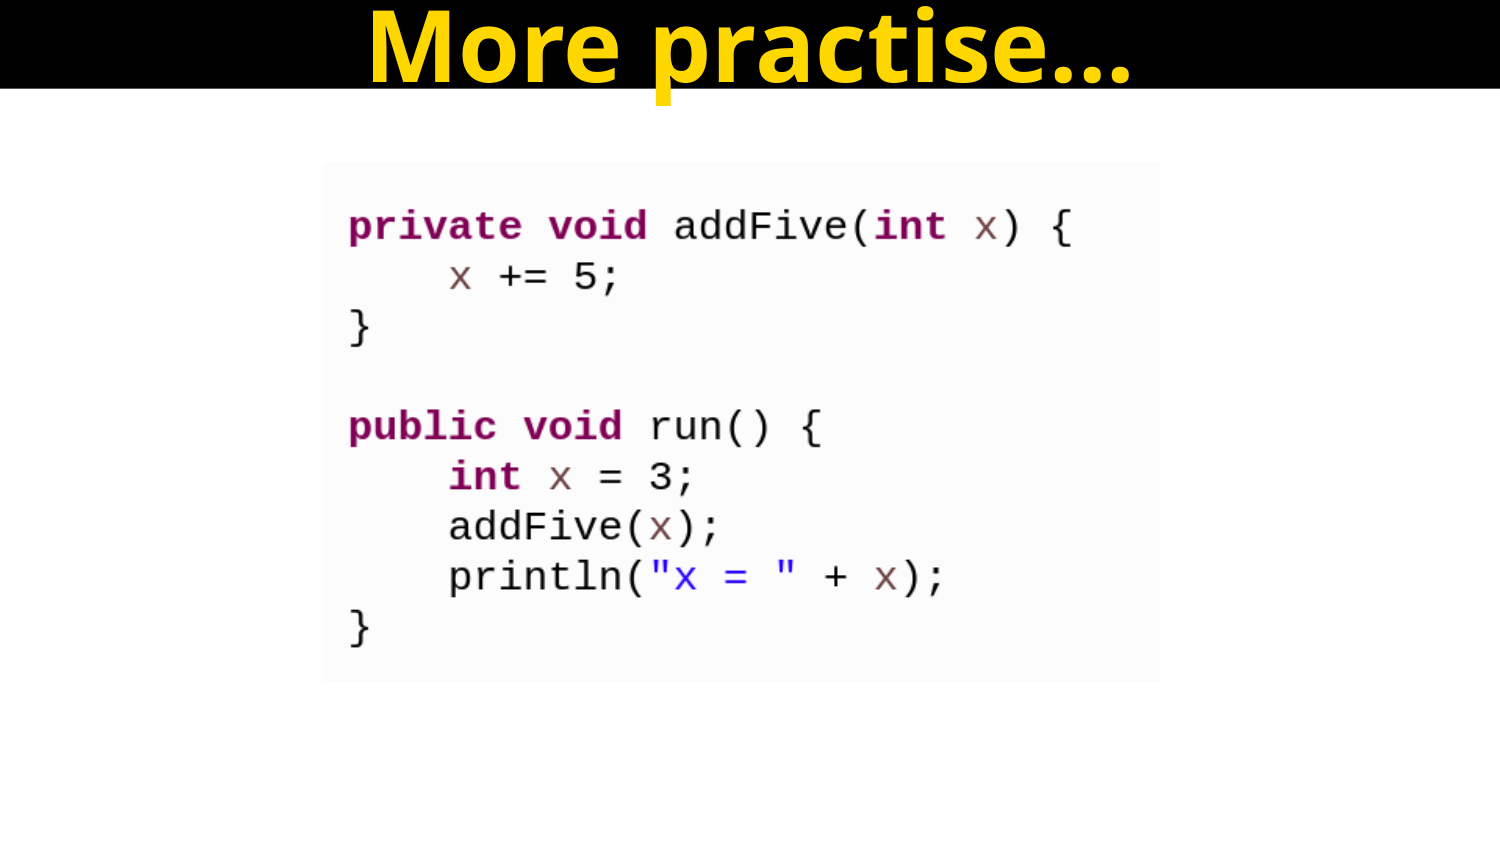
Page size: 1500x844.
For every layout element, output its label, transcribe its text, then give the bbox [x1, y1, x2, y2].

text_box More practise... [0, 0, 1500, 89]
picture [323, 161, 1160, 682]
